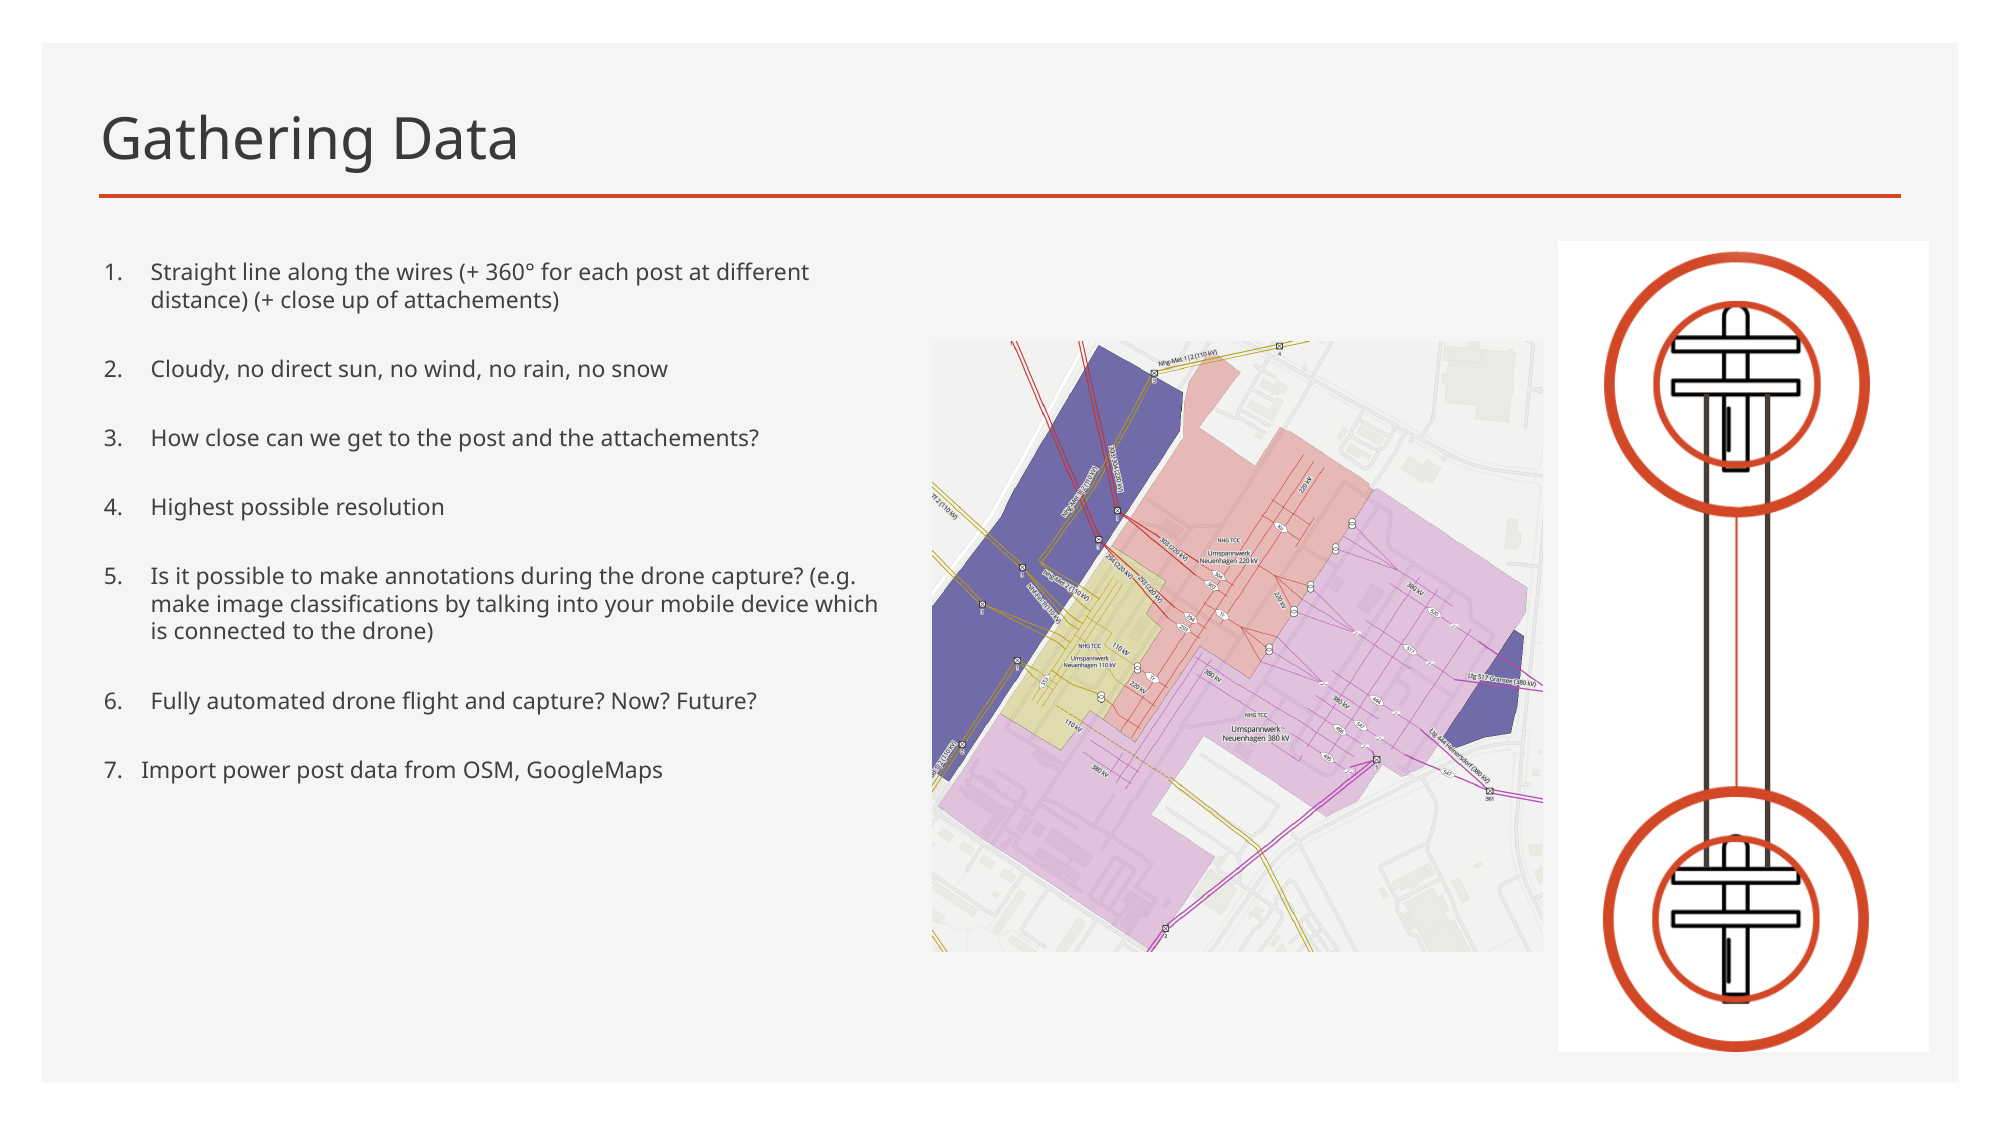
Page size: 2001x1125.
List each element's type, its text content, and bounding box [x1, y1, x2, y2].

title Gathering Data [85, 73, 1559, 179]
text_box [1558, 241, 1929, 1052]
picture [932, 341, 1543, 952]
text_box Straight line along the wires (+ 360° for each post at different distance) (+ close up of attachements) Cloudy, no direct sun, no wind, no rain, no snow How close can we get to the post and the attachements? Highest possible resolution Is it possible to make annotations during the drone capture? (e.g. make image classifications by talking into your mobile device which is connected to the drone) Fully automated drone flight and capture? Now? Future? Import power post data from OSM, GoogleMaps [88, 250, 918, 1061]
